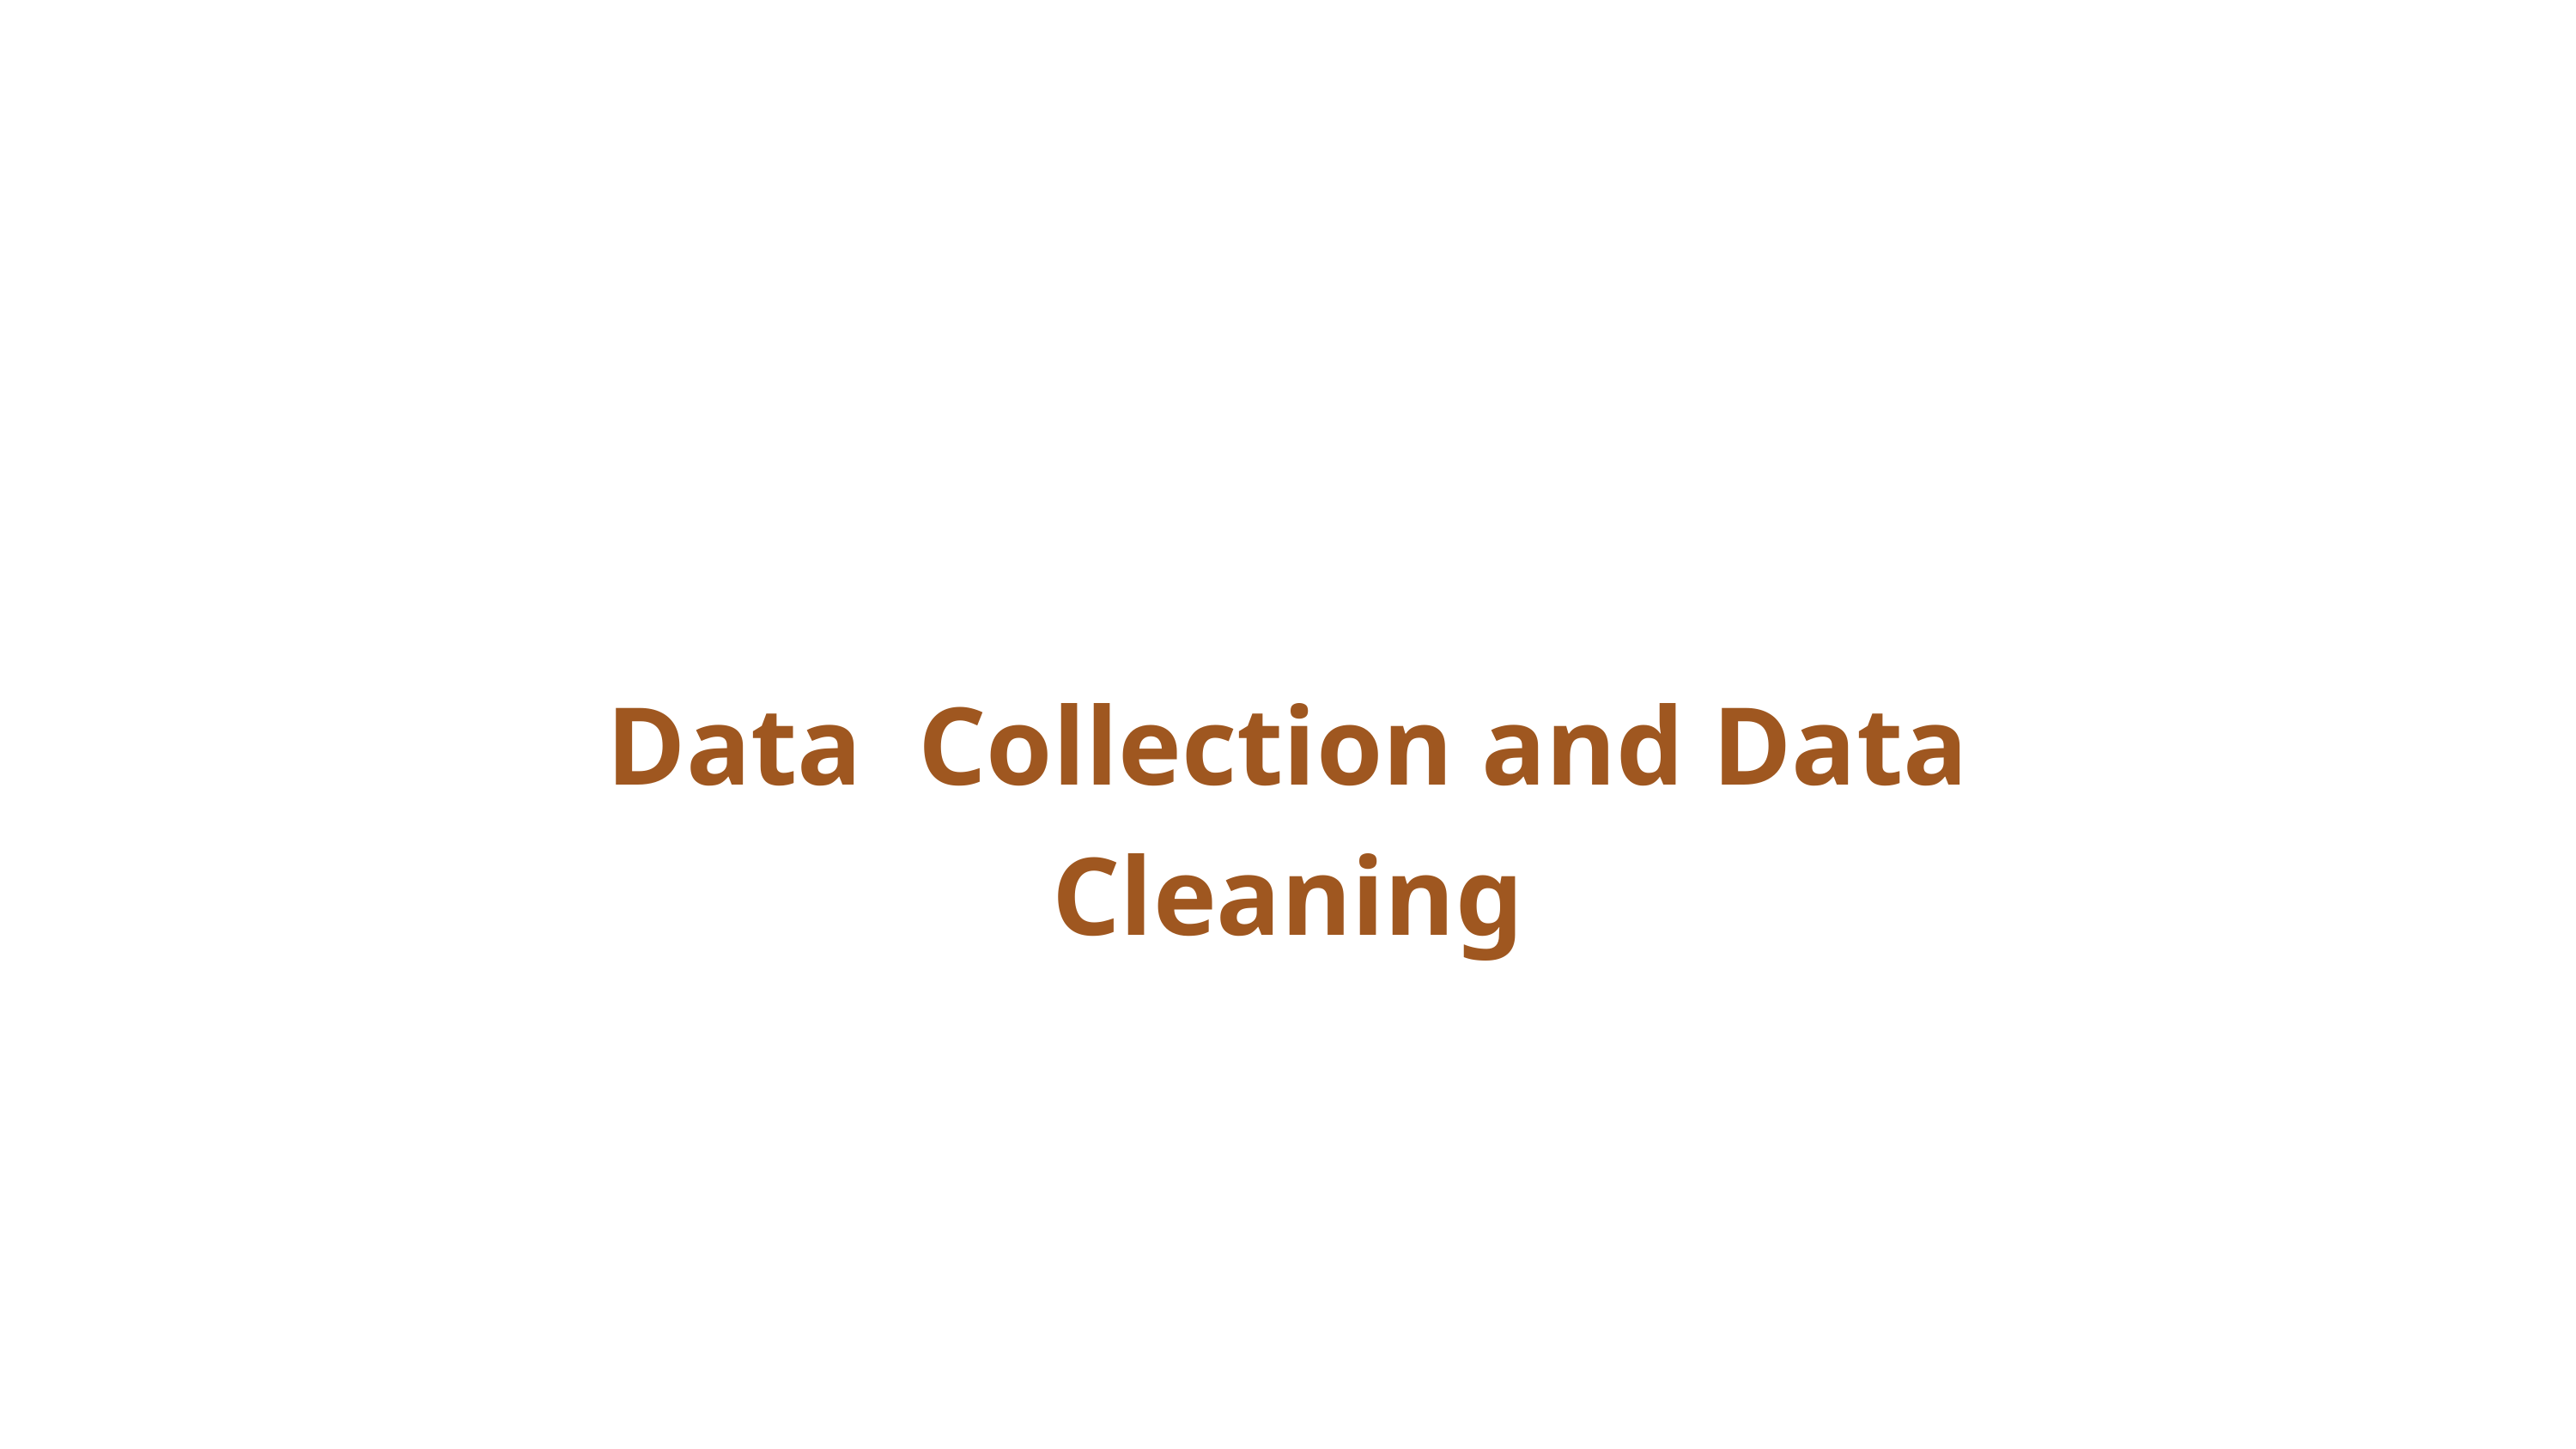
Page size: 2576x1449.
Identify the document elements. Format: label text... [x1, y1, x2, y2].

text_box Data Collection and Data Cleaning [376, 656, 2200, 957]
